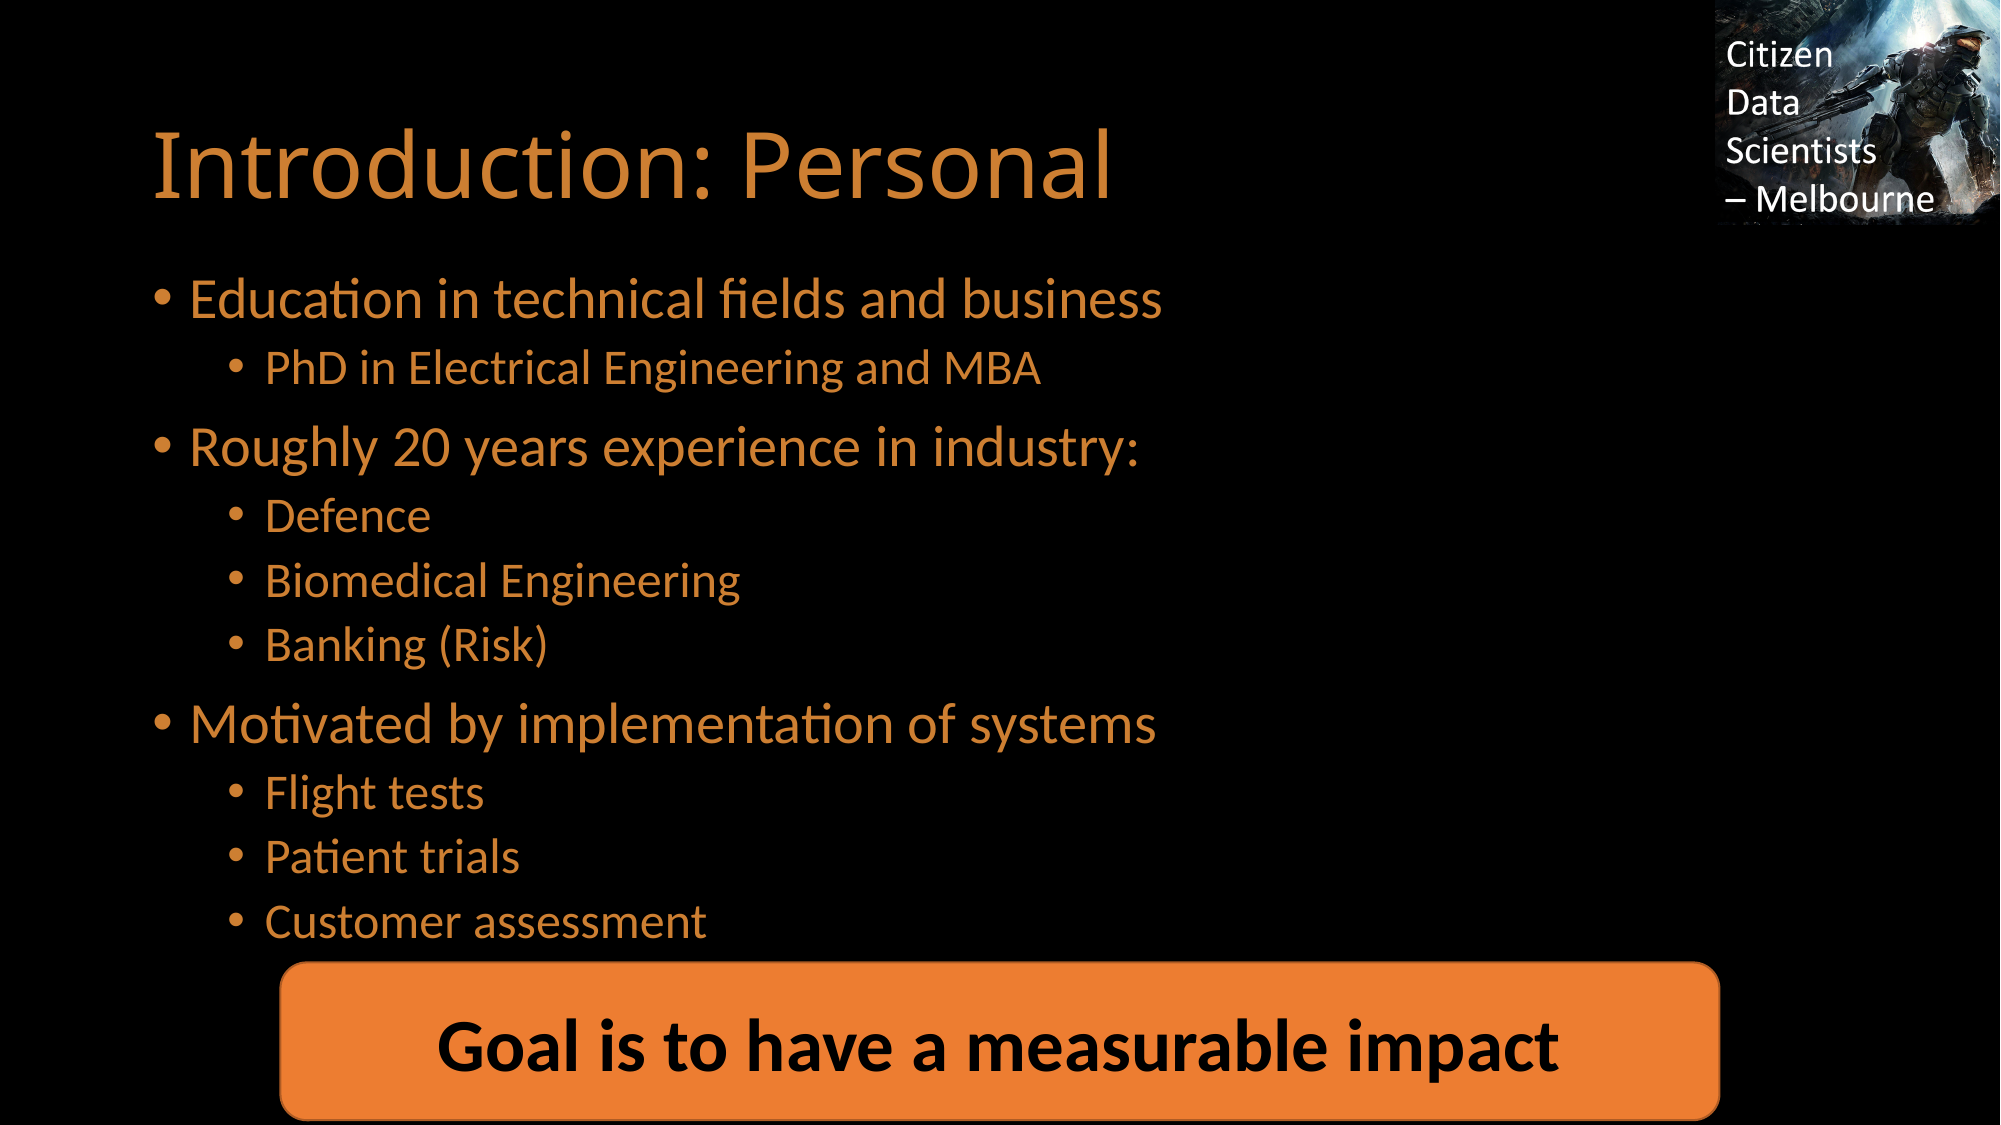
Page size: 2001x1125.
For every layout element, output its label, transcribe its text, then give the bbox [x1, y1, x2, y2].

text_box Goal is to have a measurable impact [279, 961, 1721, 1122]
title Introduction: Personal [137, 59, 1863, 260]
picture [1715, 0, 2000, 225]
list Education in technical fields and business PhD in Electrical Engineering and MBA Roughly 20 years experience in industry: Defence Biomedical Engineering Banking (Risk) Motivated by implementation of systems Flight tests Patient trials Customer assessment [137, 260, 1863, 975]
